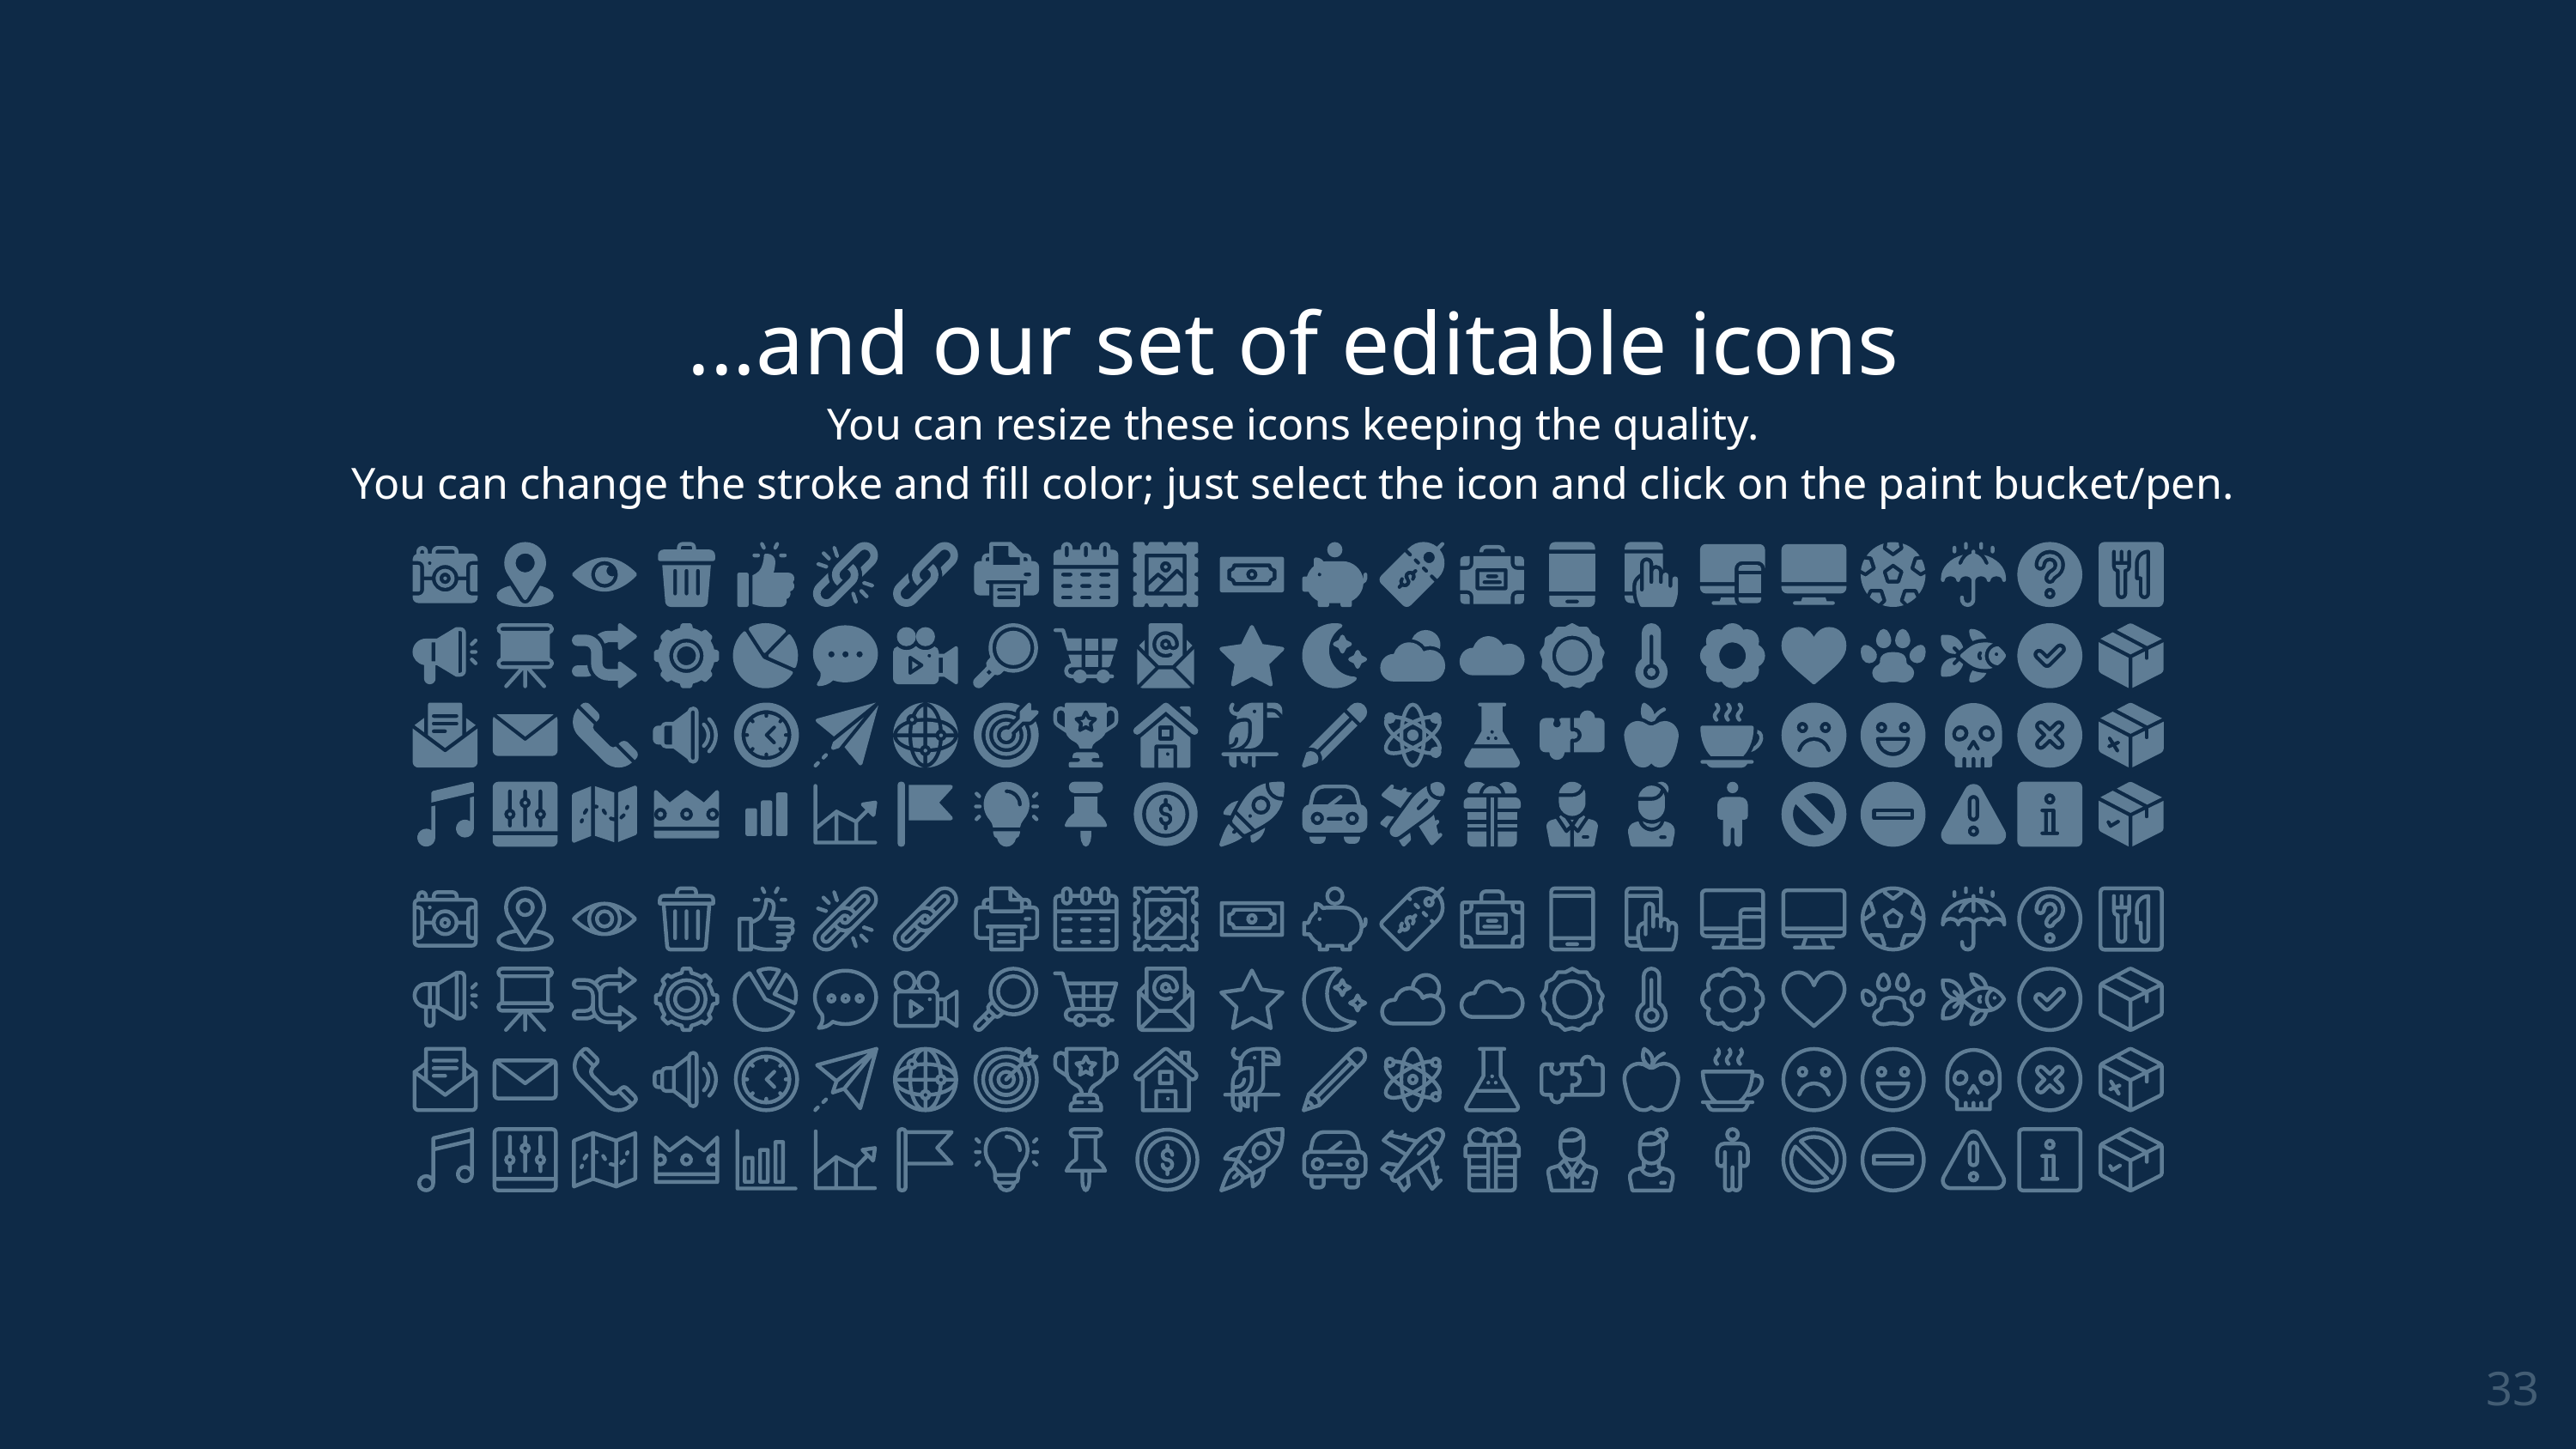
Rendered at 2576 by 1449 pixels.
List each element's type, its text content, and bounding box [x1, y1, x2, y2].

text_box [811, 542, 880, 608]
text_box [1219, 900, 1285, 937]
text_box [496, 967, 554, 1033]
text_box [974, 542, 1040, 608]
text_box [496, 886, 555, 952]
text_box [1379, 1126, 1446, 1193]
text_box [1860, 1126, 1926, 1193]
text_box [571, 556, 638, 592]
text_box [492, 1126, 558, 1193]
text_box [892, 970, 959, 1028]
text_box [1132, 702, 1200, 768]
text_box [1302, 622, 1368, 688]
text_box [2098, 622, 2164, 688]
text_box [2017, 886, 2083, 952]
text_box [1382, 1046, 1443, 1113]
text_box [1622, 702, 1680, 768]
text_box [1860, 1046, 1926, 1113]
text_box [653, 622, 720, 688]
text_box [1218, 781, 1285, 847]
text_box [1219, 968, 1285, 1030]
text_box [1219, 625, 1285, 687]
text_box [973, 1046, 1039, 1113]
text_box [1132, 1046, 1200, 1113]
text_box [1635, 622, 1668, 688]
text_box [496, 542, 555, 608]
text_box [1382, 702, 1443, 768]
text_box [1379, 542, 1445, 608]
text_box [974, 781, 1040, 847]
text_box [1860, 972, 1927, 1027]
text_box [2098, 967, 2164, 1033]
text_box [1053, 627, 1119, 684]
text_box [1944, 702, 2002, 768]
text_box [732, 622, 800, 688]
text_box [1700, 1046, 1765, 1113]
text_box [1781, 627, 1847, 685]
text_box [2017, 622, 2083, 688]
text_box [1221, 702, 1283, 768]
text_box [2098, 1126, 2165, 1193]
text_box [571, 1131, 638, 1189]
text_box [1548, 886, 1595, 952]
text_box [737, 542, 796, 608]
text_box [1781, 888, 1847, 950]
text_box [658, 542, 716, 608]
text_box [1053, 1046, 1119, 1113]
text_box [733, 1046, 799, 1113]
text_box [1460, 888, 1525, 949]
text_box [492, 1058, 558, 1100]
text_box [412, 889, 478, 949]
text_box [653, 1135, 720, 1185]
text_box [974, 886, 1040, 952]
text_box [1781, 781, 1847, 847]
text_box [811, 886, 880, 952]
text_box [1133, 782, 1198, 846]
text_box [744, 791, 788, 837]
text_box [892, 627, 958, 685]
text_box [571, 901, 638, 937]
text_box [1539, 622, 1606, 688]
text_box [1622, 1046, 1680, 1113]
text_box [657, 886, 716, 952]
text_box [570, 702, 639, 768]
text_box [1463, 1127, 1522, 1193]
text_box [1626, 781, 1676, 847]
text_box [1136, 966, 1195, 1033]
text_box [1699, 702, 1765, 768]
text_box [1463, 781, 1522, 847]
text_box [1133, 542, 1199, 608]
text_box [1716, 781, 1748, 847]
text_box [1635, 966, 1668, 1033]
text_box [974, 1126, 1040, 1193]
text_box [2017, 702, 2083, 768]
text_box [572, 1046, 638, 1113]
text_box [2098, 1046, 2165, 1113]
text_box [1715, 1127, 1750, 1193]
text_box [492, 781, 558, 847]
text_box [1053, 971, 1119, 1028]
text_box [412, 702, 478, 768]
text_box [1781, 1046, 1847, 1113]
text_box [1302, 966, 1368, 1033]
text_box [1302, 1130, 1368, 1190]
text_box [2017, 1126, 2083, 1193]
text_box [416, 1127, 474, 1192]
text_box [1539, 710, 1606, 761]
text_box [571, 967, 637, 1033]
text_box [813, 784, 878, 845]
text_box [1459, 636, 1525, 676]
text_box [1379, 781, 1446, 847]
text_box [2098, 542, 2164, 608]
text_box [812, 1046, 879, 1113]
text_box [1860, 781, 1926, 847]
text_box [732, 966, 801, 1033]
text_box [2098, 702, 2164, 768]
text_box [1624, 542, 1679, 608]
text_box [813, 1129, 878, 1191]
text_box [1302, 542, 1368, 608]
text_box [1064, 781, 1108, 847]
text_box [1302, 886, 1368, 952]
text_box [1699, 543, 1765, 605]
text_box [416, 781, 475, 847]
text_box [571, 622, 638, 688]
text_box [1941, 972, 2007, 1027]
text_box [1860, 702, 1926, 768]
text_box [1132, 1127, 1200, 1192]
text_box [1223, 1046, 1281, 1113]
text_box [891, 542, 960, 608]
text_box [1858, 628, 1928, 683]
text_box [892, 702, 958, 768]
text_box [1940, 1129, 2007, 1191]
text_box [1626, 1126, 1676, 1193]
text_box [412, 545, 478, 603]
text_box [1463, 1046, 1521, 1113]
text_box [896, 1127, 954, 1192]
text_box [652, 1051, 721, 1109]
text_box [653, 966, 720, 1033]
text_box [653, 706, 721, 764]
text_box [737, 886, 796, 952]
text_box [2017, 542, 2083, 608]
text_box [1380, 973, 1446, 1026]
text_box [1459, 979, 1525, 1019]
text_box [653, 790, 720, 839]
text_box [893, 1046, 958, 1113]
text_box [2017, 966, 2083, 1033]
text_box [2098, 781, 2164, 847]
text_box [1941, 628, 2007, 683]
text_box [1941, 542, 2007, 608]
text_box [1941, 886, 2007, 952]
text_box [1302, 784, 1368, 845]
list You can resize these icons keeping the quality. You can change the stroke and fill color; just select the icon and click on the paint bucket/pen. [301, 410, 2287, 547]
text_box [1053, 702, 1119, 768]
title ...and our set of editable icons [301, 263, 2287, 399]
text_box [1938, 784, 2009, 845]
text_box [812, 702, 879, 768]
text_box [1699, 967, 1765, 1033]
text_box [733, 702, 799, 768]
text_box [972, 622, 1041, 688]
text_box [1302, 1046, 1368, 1113]
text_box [1539, 966, 1606, 1033]
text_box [1053, 542, 1119, 608]
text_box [2098, 886, 2165, 952]
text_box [735, 1129, 798, 1191]
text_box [1945, 1047, 2002, 1112]
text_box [1545, 1126, 1599, 1193]
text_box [1781, 702, 1847, 768]
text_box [1137, 622, 1195, 688]
slide_number ‹#› [2410, 1337, 2566, 1449]
text_box [1540, 1054, 1605, 1105]
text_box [1380, 629, 1446, 682]
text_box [1860, 542, 1926, 608]
text_box [1699, 888, 1765, 950]
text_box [1378, 886, 1447, 952]
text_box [972, 966, 1042, 1033]
text_box [812, 625, 878, 687]
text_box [2017, 781, 2083, 847]
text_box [1781, 1126, 1847, 1193]
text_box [1549, 542, 1595, 608]
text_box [412, 627, 478, 685]
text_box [411, 970, 478, 1028]
text_box [1781, 970, 1847, 1028]
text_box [2017, 1046, 2083, 1113]
text_box [496, 623, 554, 688]
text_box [1053, 886, 1119, 952]
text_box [1219, 556, 1285, 593]
text_box [1699, 623, 1765, 688]
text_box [812, 968, 878, 1030]
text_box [1218, 1126, 1285, 1193]
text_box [1301, 702, 1369, 768]
text_box [1625, 886, 1679, 952]
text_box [1133, 886, 1199, 952]
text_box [412, 1046, 478, 1113]
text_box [973, 702, 1040, 768]
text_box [492, 713, 558, 756]
text_box [1064, 1127, 1108, 1192]
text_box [897, 781, 954, 847]
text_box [1781, 543, 1847, 605]
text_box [1460, 544, 1525, 604]
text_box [571, 785, 638, 844]
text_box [1860, 886, 1926, 952]
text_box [1546, 781, 1599, 847]
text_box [1463, 702, 1521, 768]
text_box [892, 886, 958, 952]
